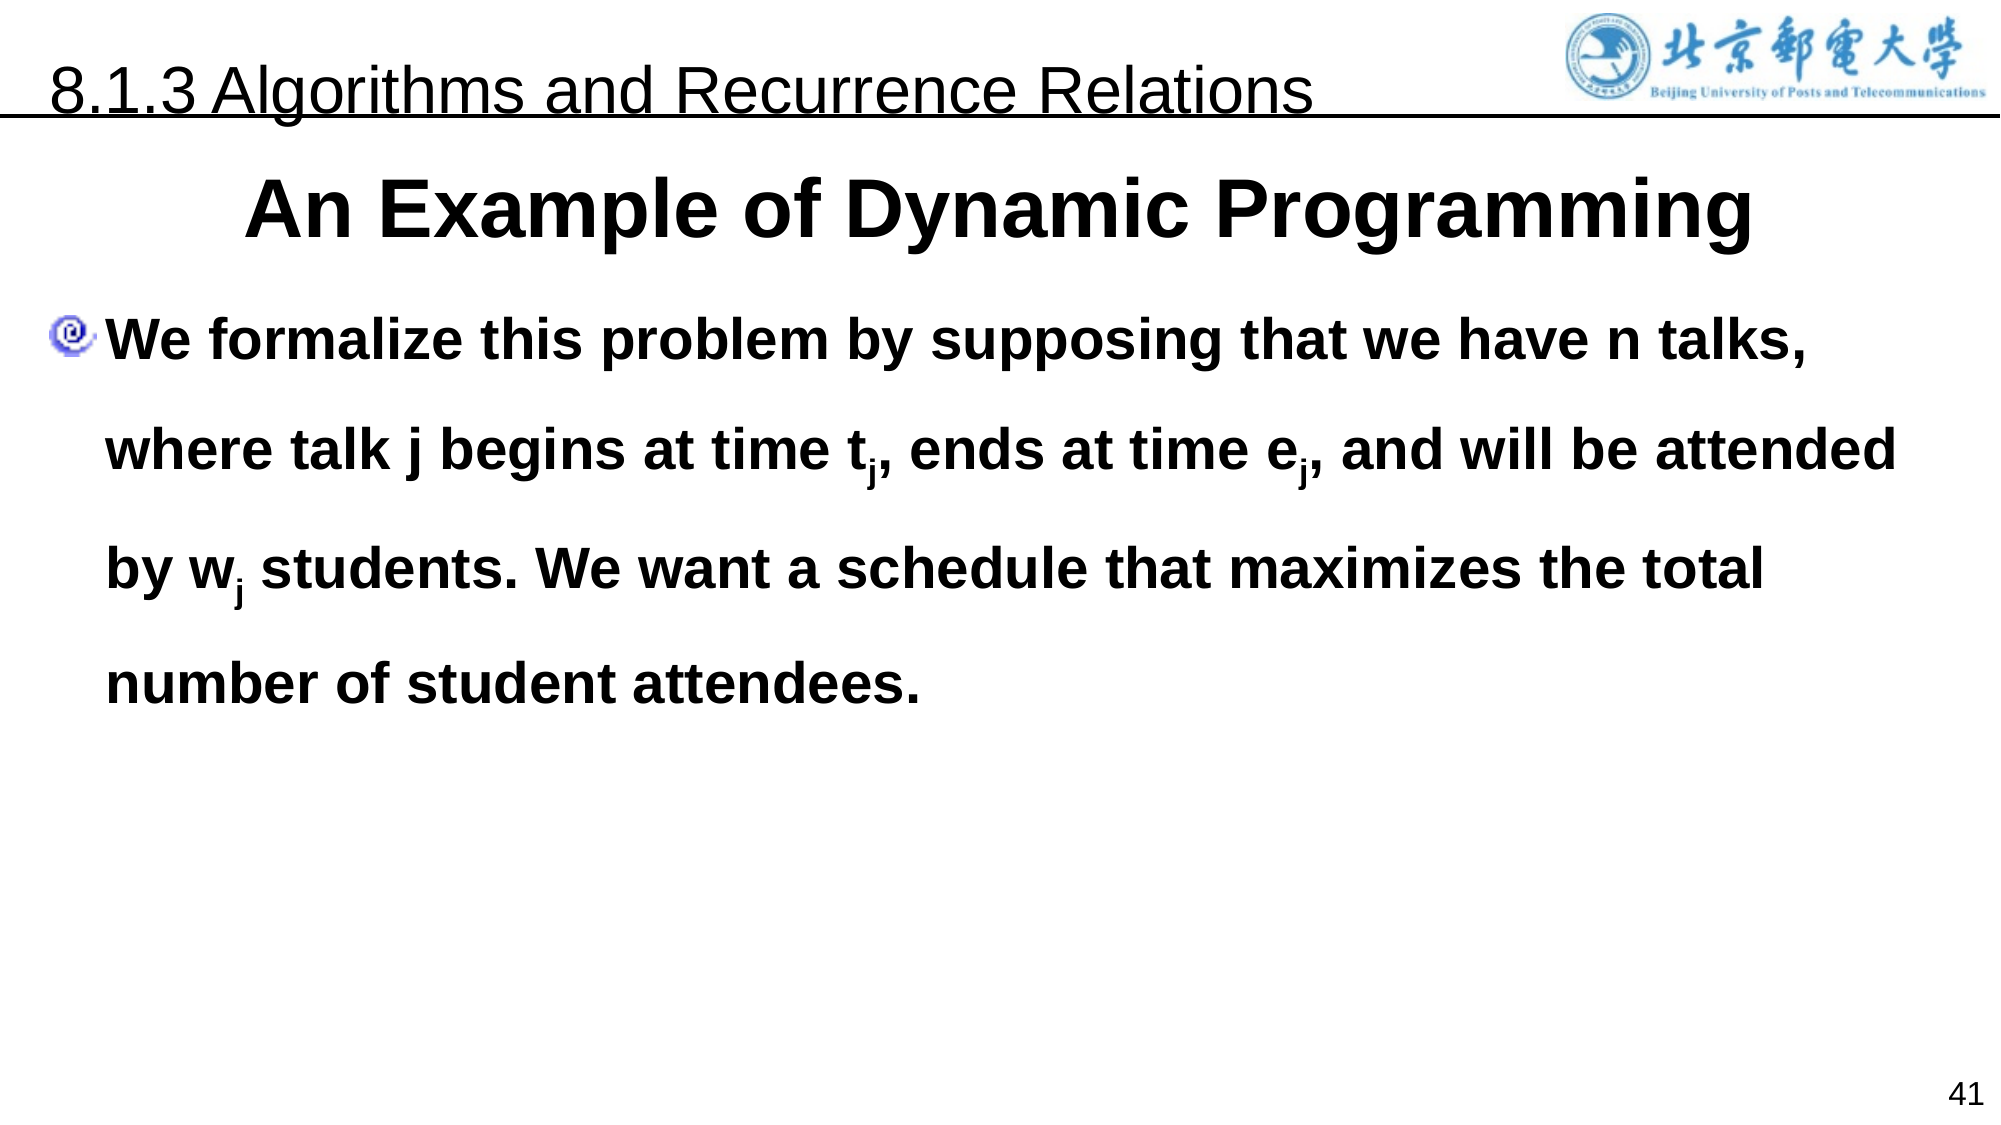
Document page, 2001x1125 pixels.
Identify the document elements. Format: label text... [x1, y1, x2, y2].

picture [1849, 13, 1988, 101]
picture [49, 315, 97, 357]
text_box 8.1.3 Algorithms and Recurrence Relations [34, 0, 1849, 135]
text_box An Example of Dynamic Programming [82, 147, 1918, 262]
text_box We formalize this problem by supposing that we have n talks, where talk j begins at time tj, ends at time ej, and will be attended by wj students. We want a schedule that maximizes the total number of student attendees. [34, 258, 1949, 1125]
